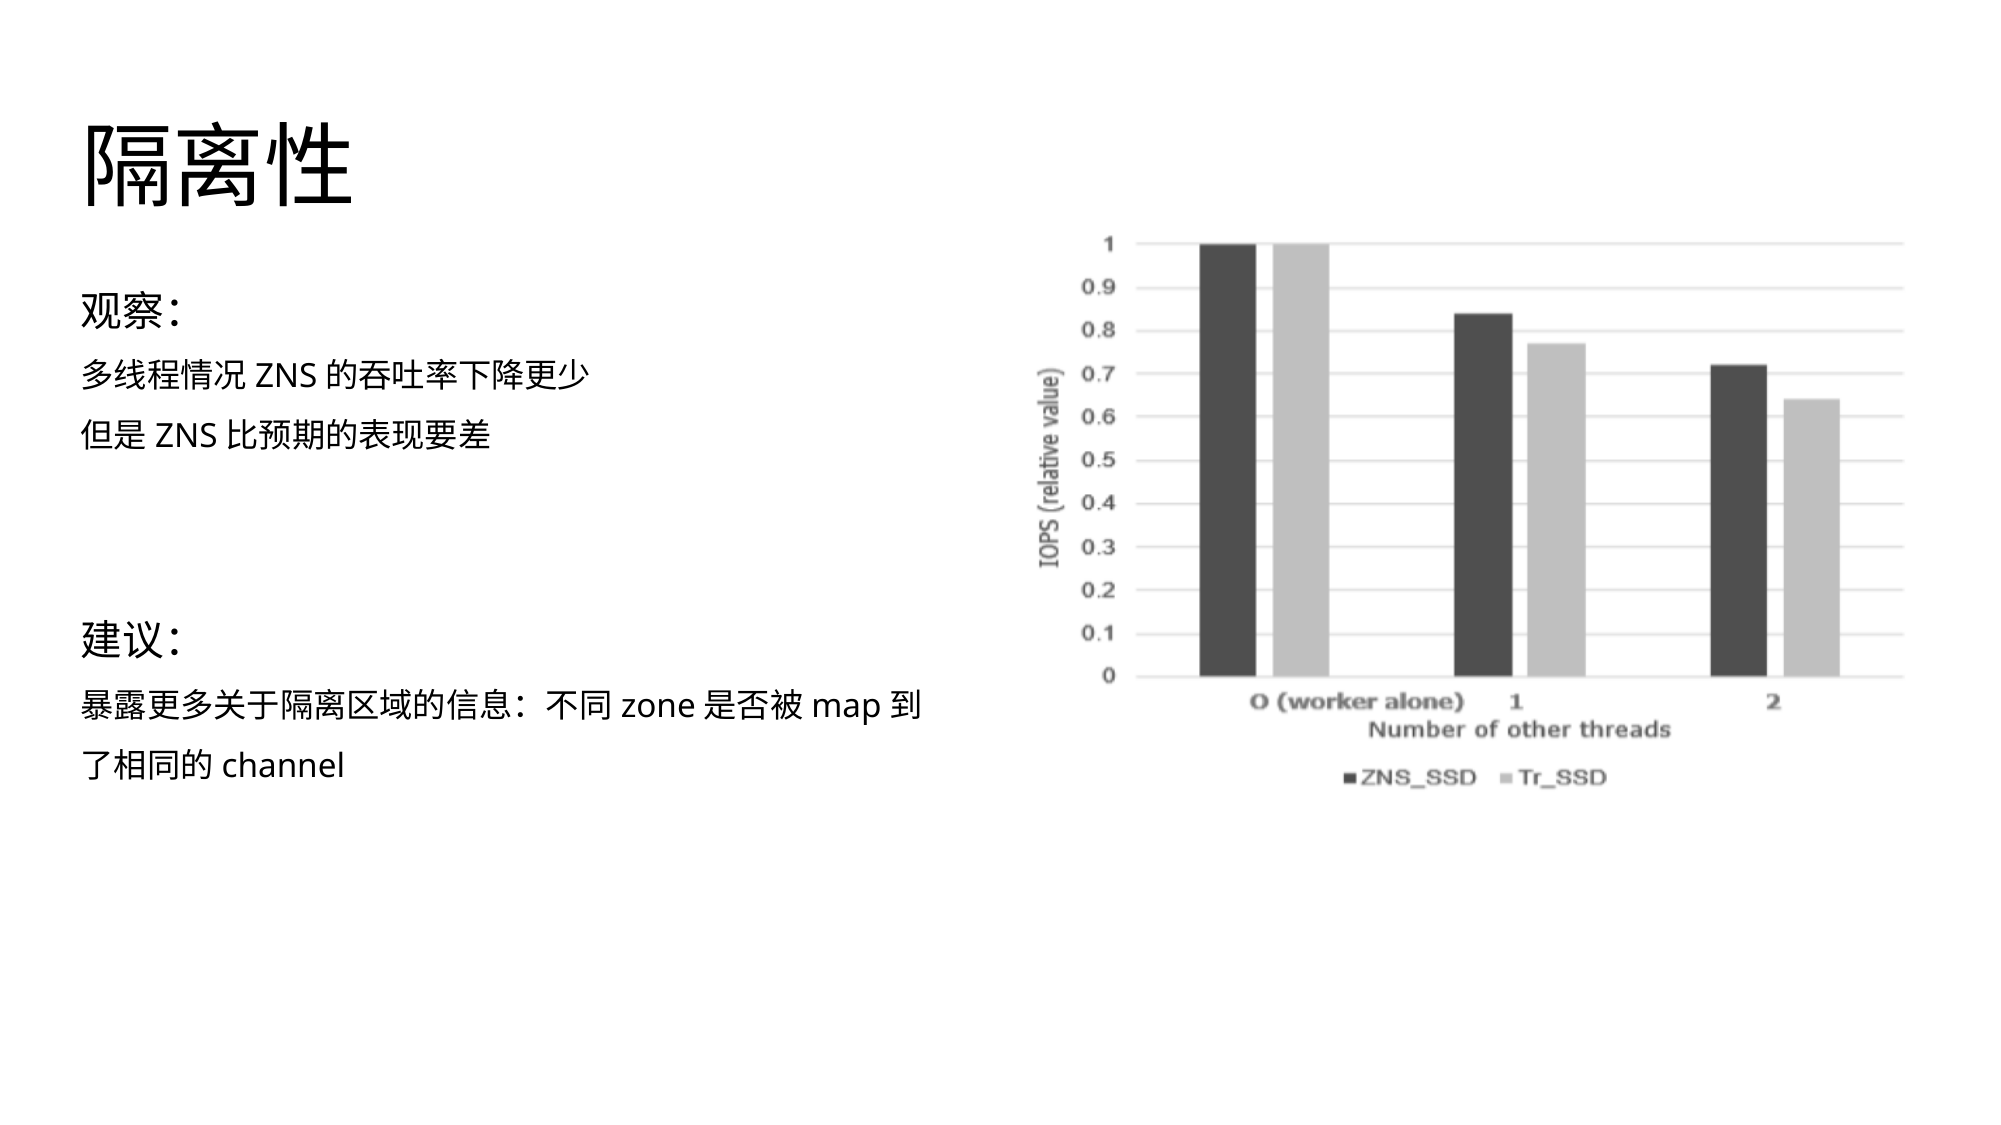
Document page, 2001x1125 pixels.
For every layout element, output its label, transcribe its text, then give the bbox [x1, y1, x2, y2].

text_box 观察： 多线程情况ZNS的吞吐率下降更少 但是ZNS比预期的表现要差 建议： 暴露更多关于隔离区域的信息：不同zone是否被map到了相同的channel [66, 251, 948, 792]
title 隔离性 [66, 61, 1791, 279]
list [1003, 211, 1961, 815]
